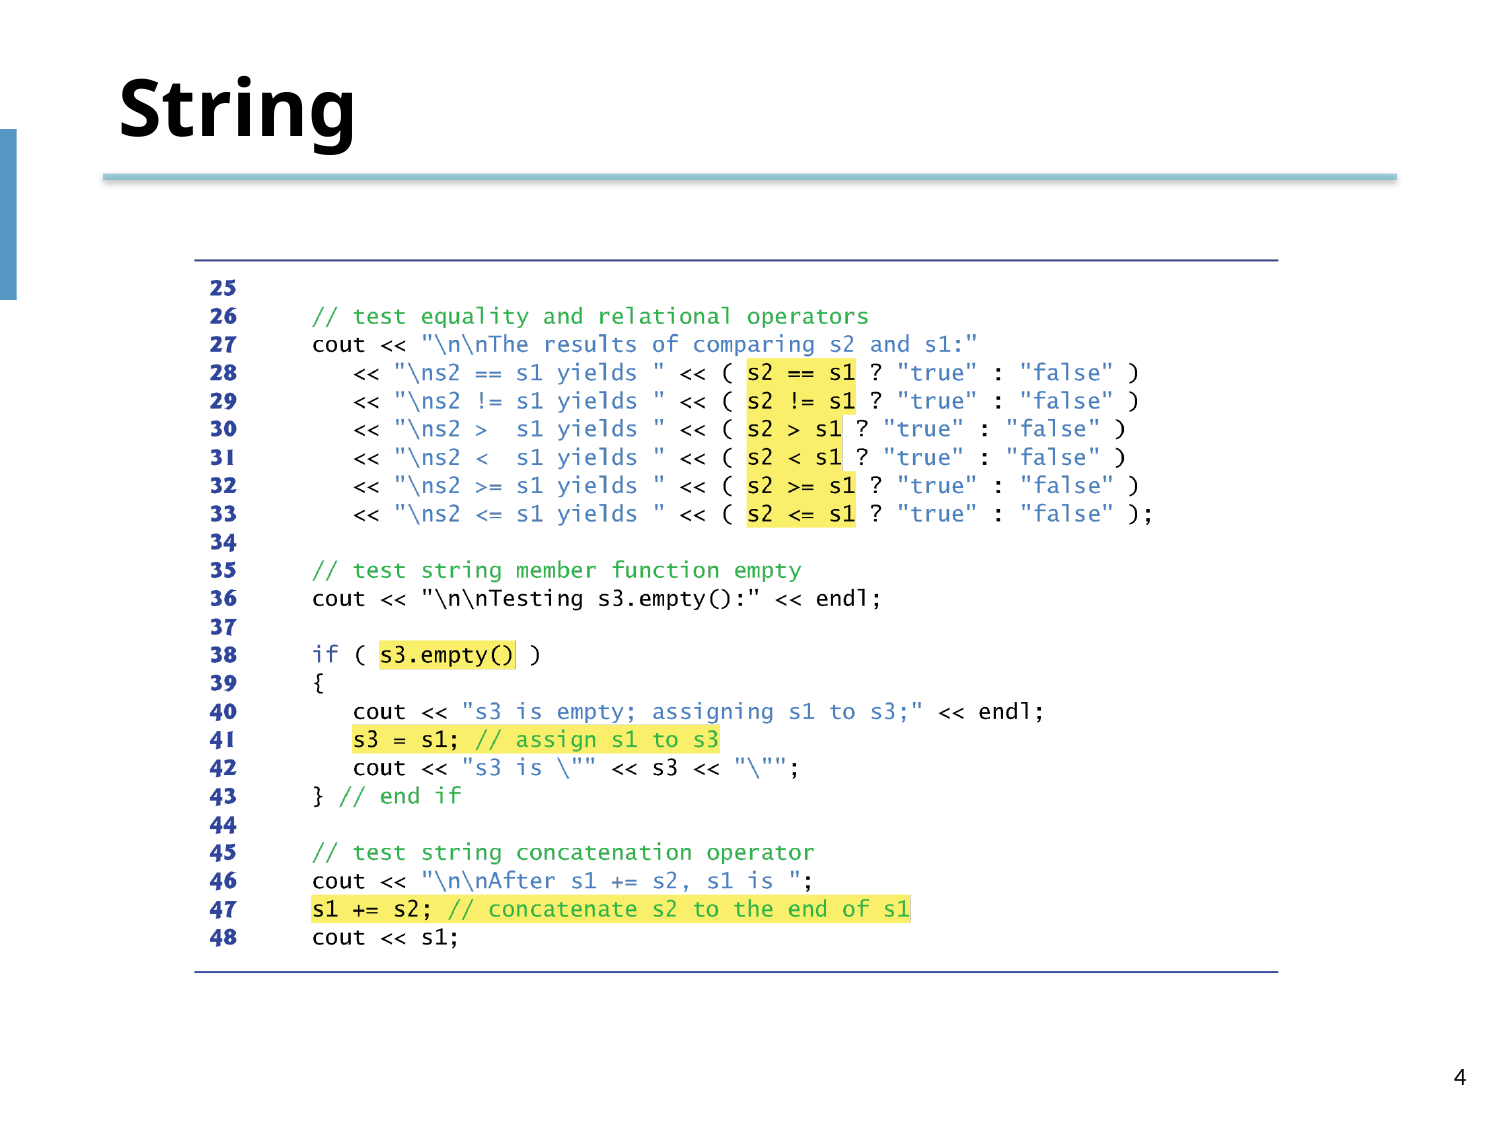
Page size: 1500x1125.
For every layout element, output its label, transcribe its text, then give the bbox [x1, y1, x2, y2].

title String [103, 25, 1397, 185]
slide_number 4 [1131, 1045, 1482, 1106]
picture [123, 250, 1312, 981]
